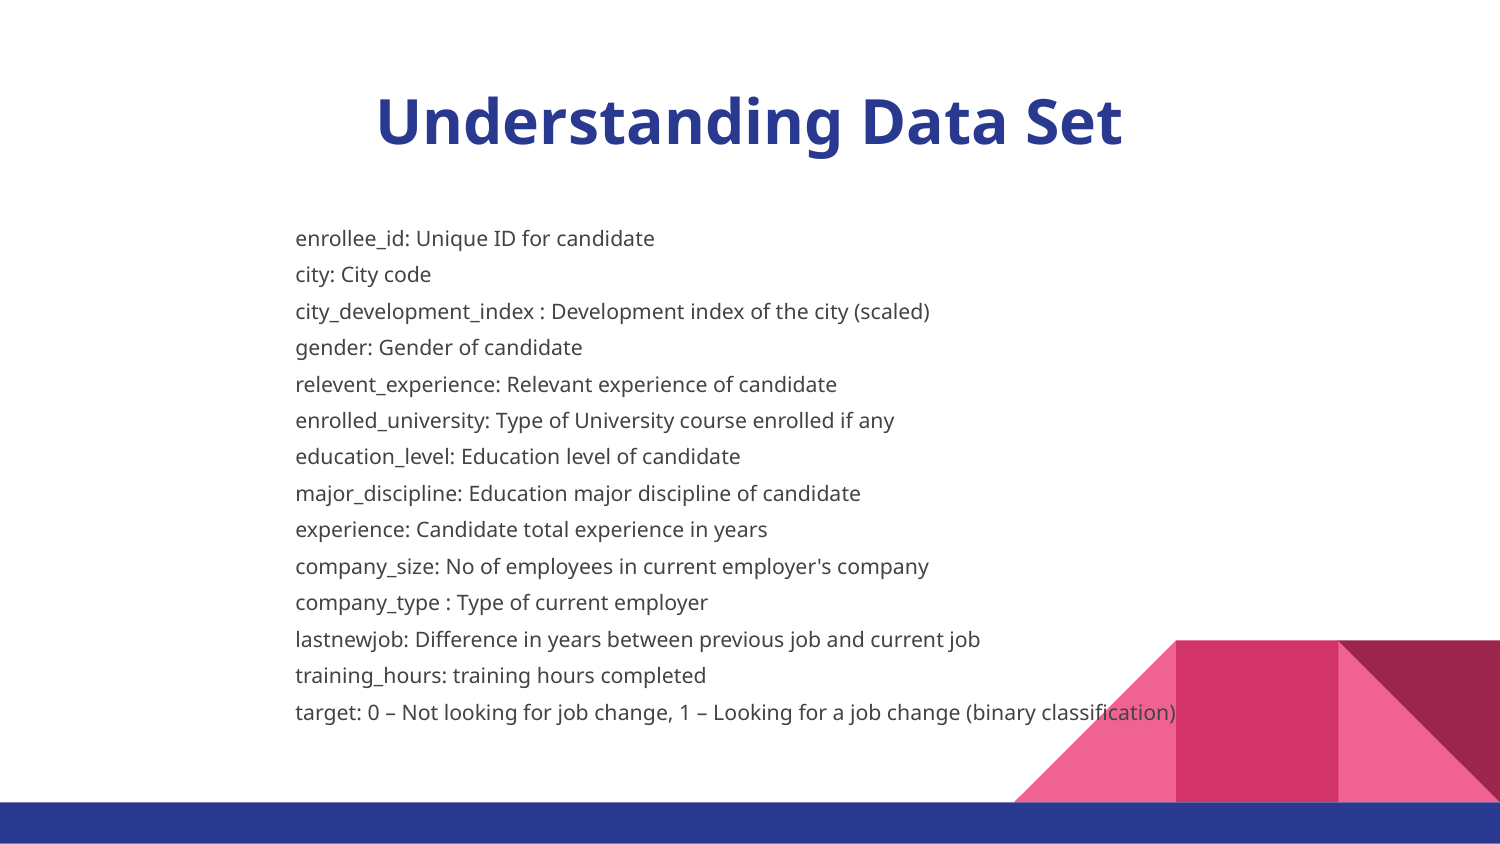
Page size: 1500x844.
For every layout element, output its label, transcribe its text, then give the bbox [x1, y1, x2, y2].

title Understanding Data Set [51, 67, 1449, 167]
list enrollee_id: Unique ID for candidate city: City code city_development_index : Development index of the city (scaled) gender: Gender of candidate relevent_experience: Relevant experience of candidate enrolled_university: Type of University course enrolled if any education_level: Education level of candidate major_discipline: Education major discipline of candidate experience: Candidate total experience in years company_size: No of employees in current employer's company company_type : Type of current employer lastnewjob: Difference in years between previous job and current job training_hours: training hours completed target: 0 – Not looking for job change, 1 – Looking for a job change (binary classification) [280, 206, 1220, 754]
